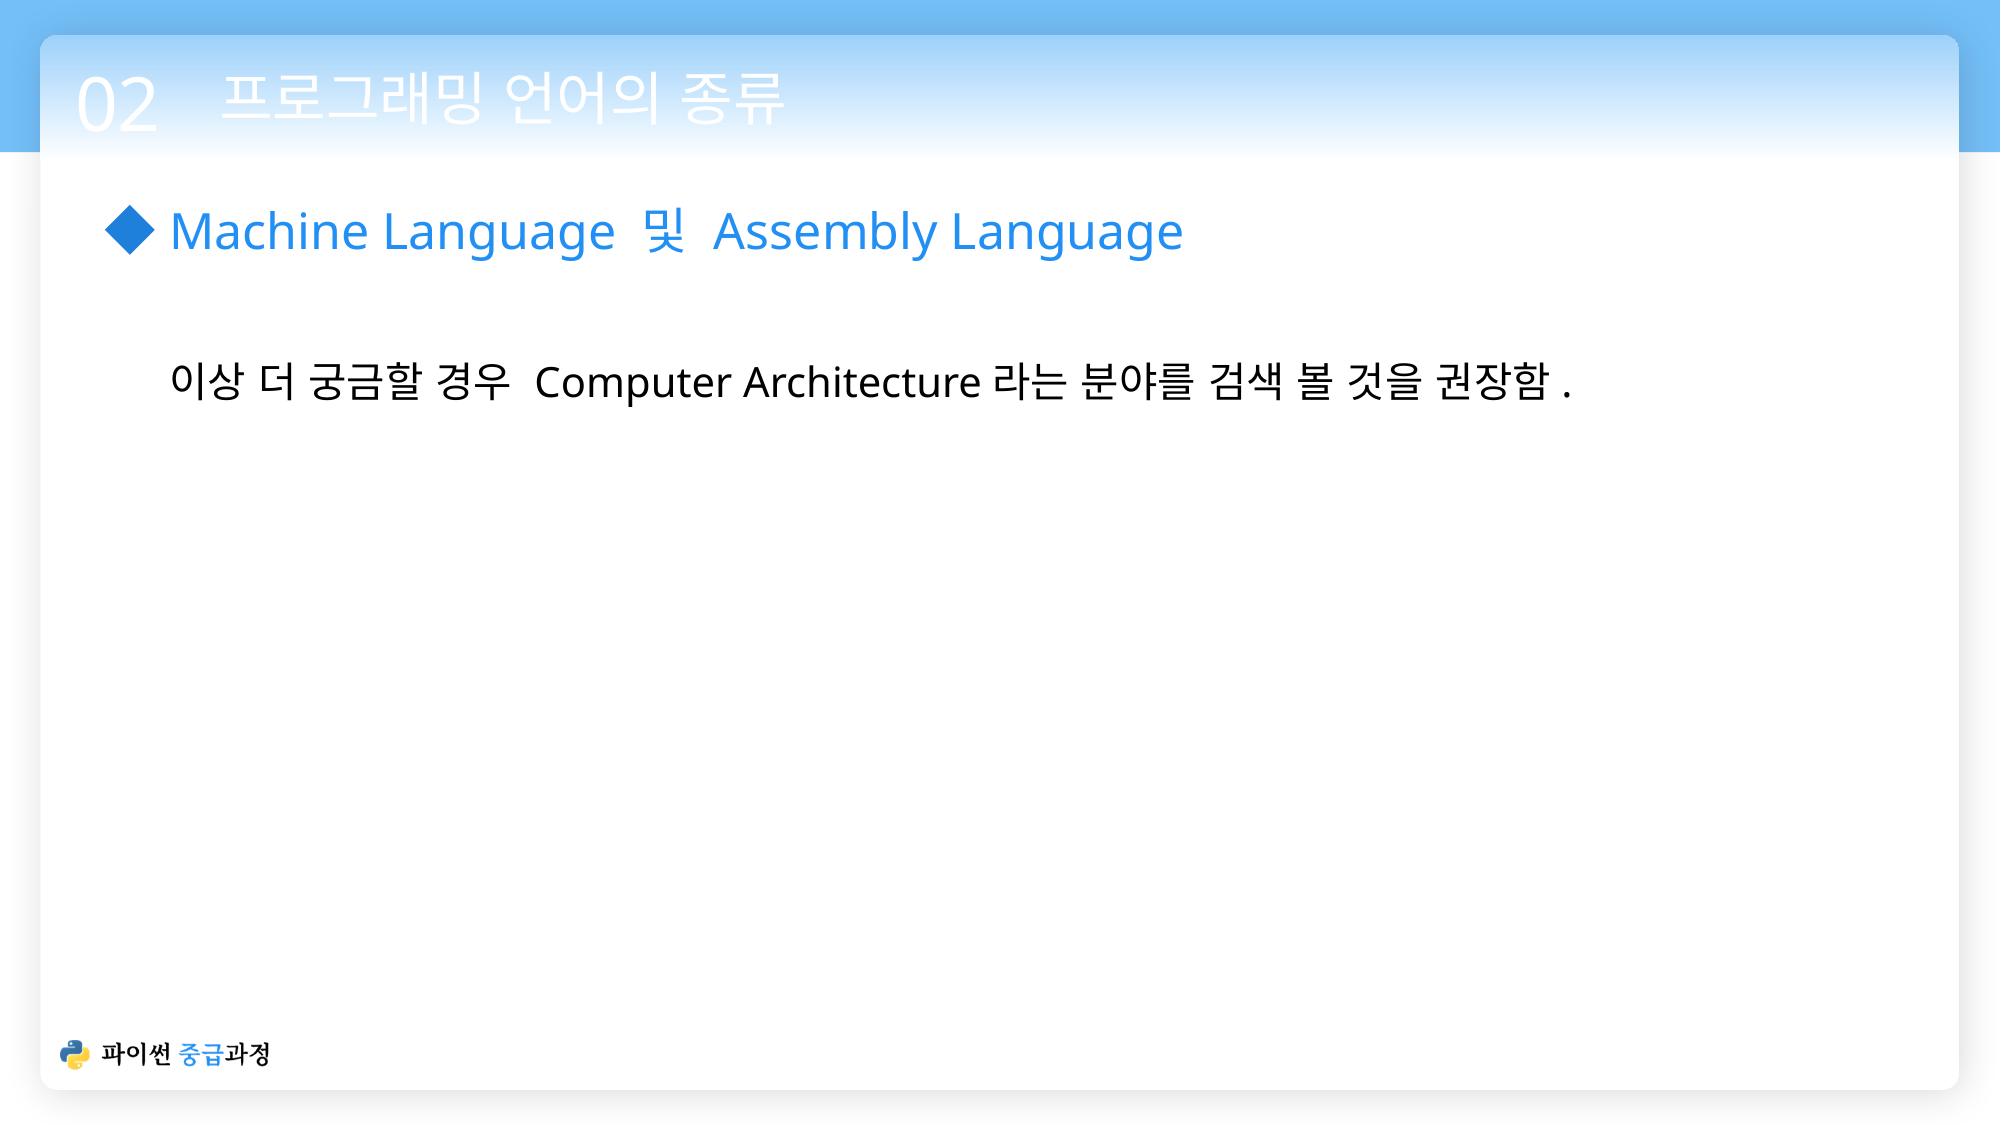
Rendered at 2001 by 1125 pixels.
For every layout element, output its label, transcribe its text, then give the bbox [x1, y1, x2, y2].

picture [60, 1038, 274, 1071]
text_box 02 [60, 48, 213, 154]
text_box 이상 더 궁금할 경우 Computer Architecture라는 분야를 검색 볼 것을 권장함. [154, 348, 1772, 414]
text_box 프로그래밍 언어의 종류 [204, 54, 940, 140]
text_box Machine Language 및 Assembly Language [154, 191, 1726, 267]
text_box [0, 0, 2000, 153]
text_box [39, 34, 1961, 1091]
text_box [103, 203, 157, 257]
